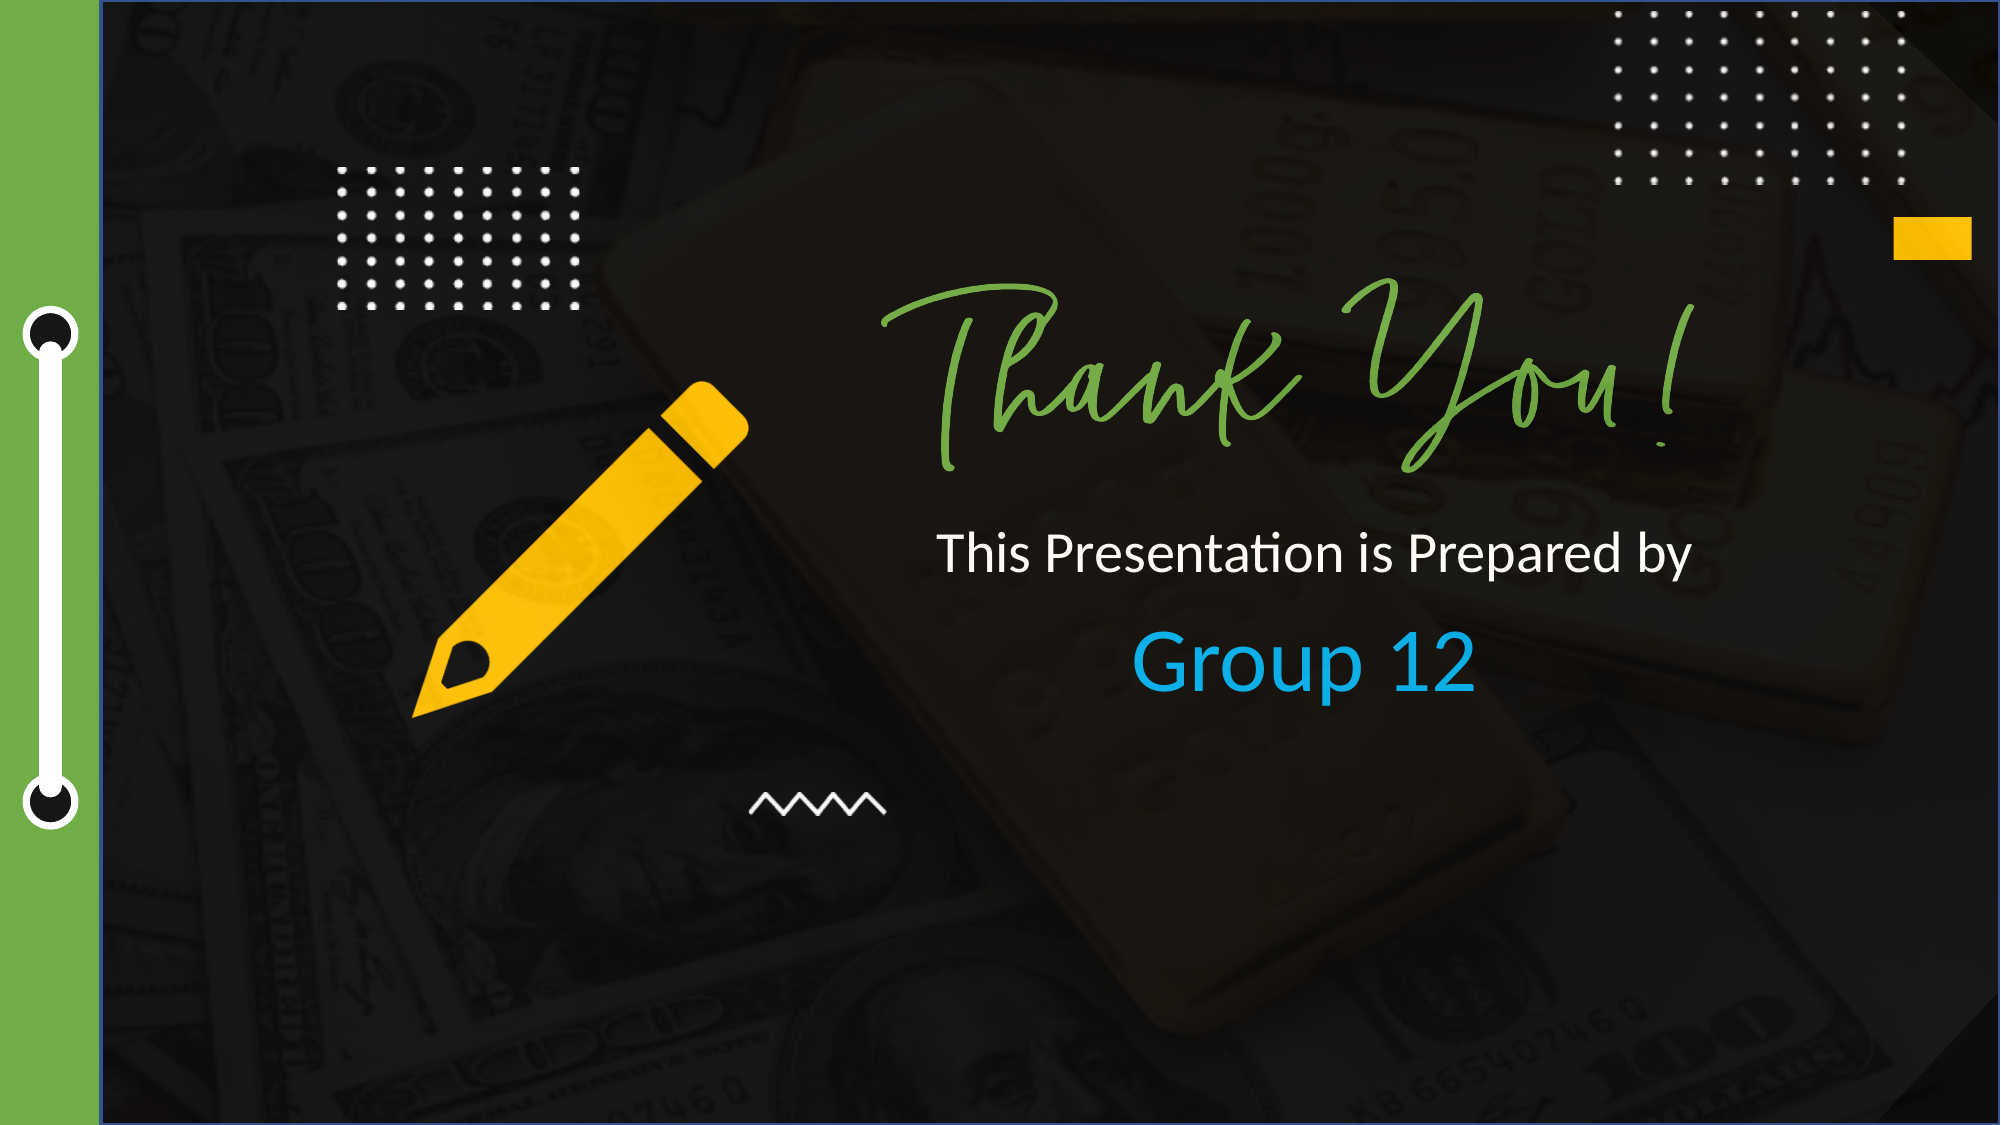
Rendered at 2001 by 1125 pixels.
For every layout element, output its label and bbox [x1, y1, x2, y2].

text_box [99, 0, 2000, 1125]
picture [880, 278, 1695, 473]
picture [378, 348, 782, 752]
text_box [26, 780, 75, 826]
text_box [0, 0, 99, 1125]
picture [743, 792, 893, 816]
text_box [26, 309, 75, 356]
picture [1611, 11, 1910, 185]
picture [336, 167, 582, 310]
